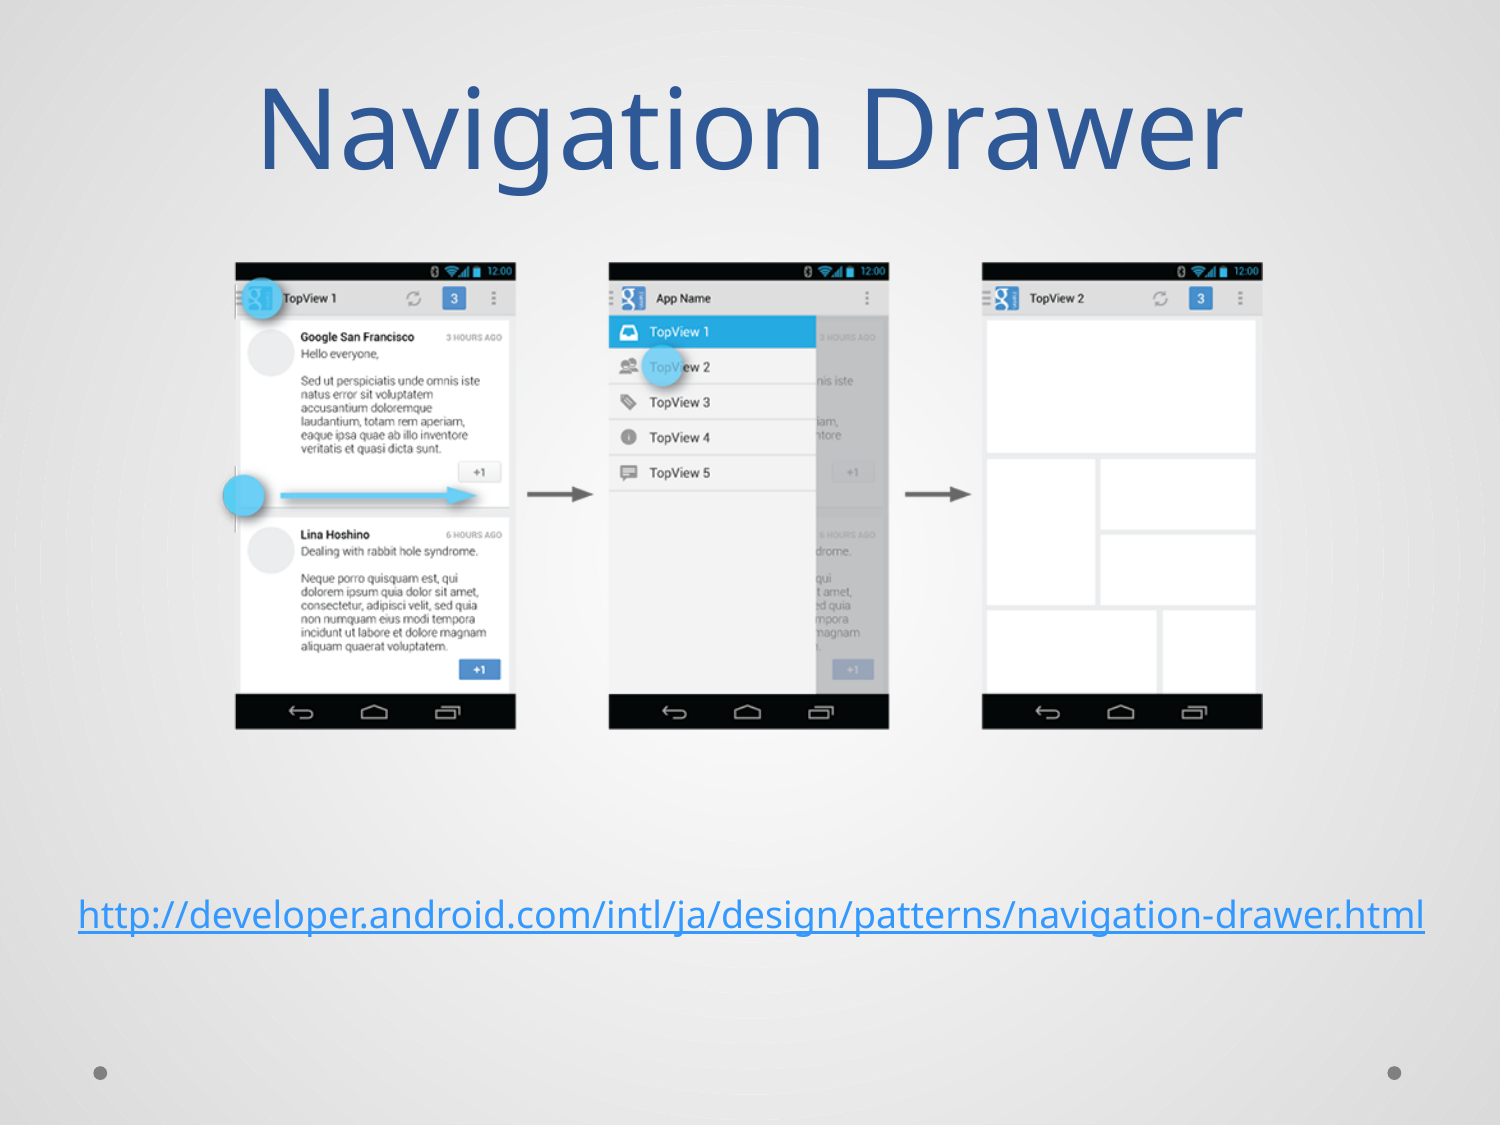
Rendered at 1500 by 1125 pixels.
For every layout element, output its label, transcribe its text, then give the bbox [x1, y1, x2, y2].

text_box http://developer.android.com/intl/ja/design/patterns/navigation-drawer.html [62, 883, 1441, 949]
title Navigation Drawer [75, 0, 1425, 263]
picture [212, 262, 1264, 731]
